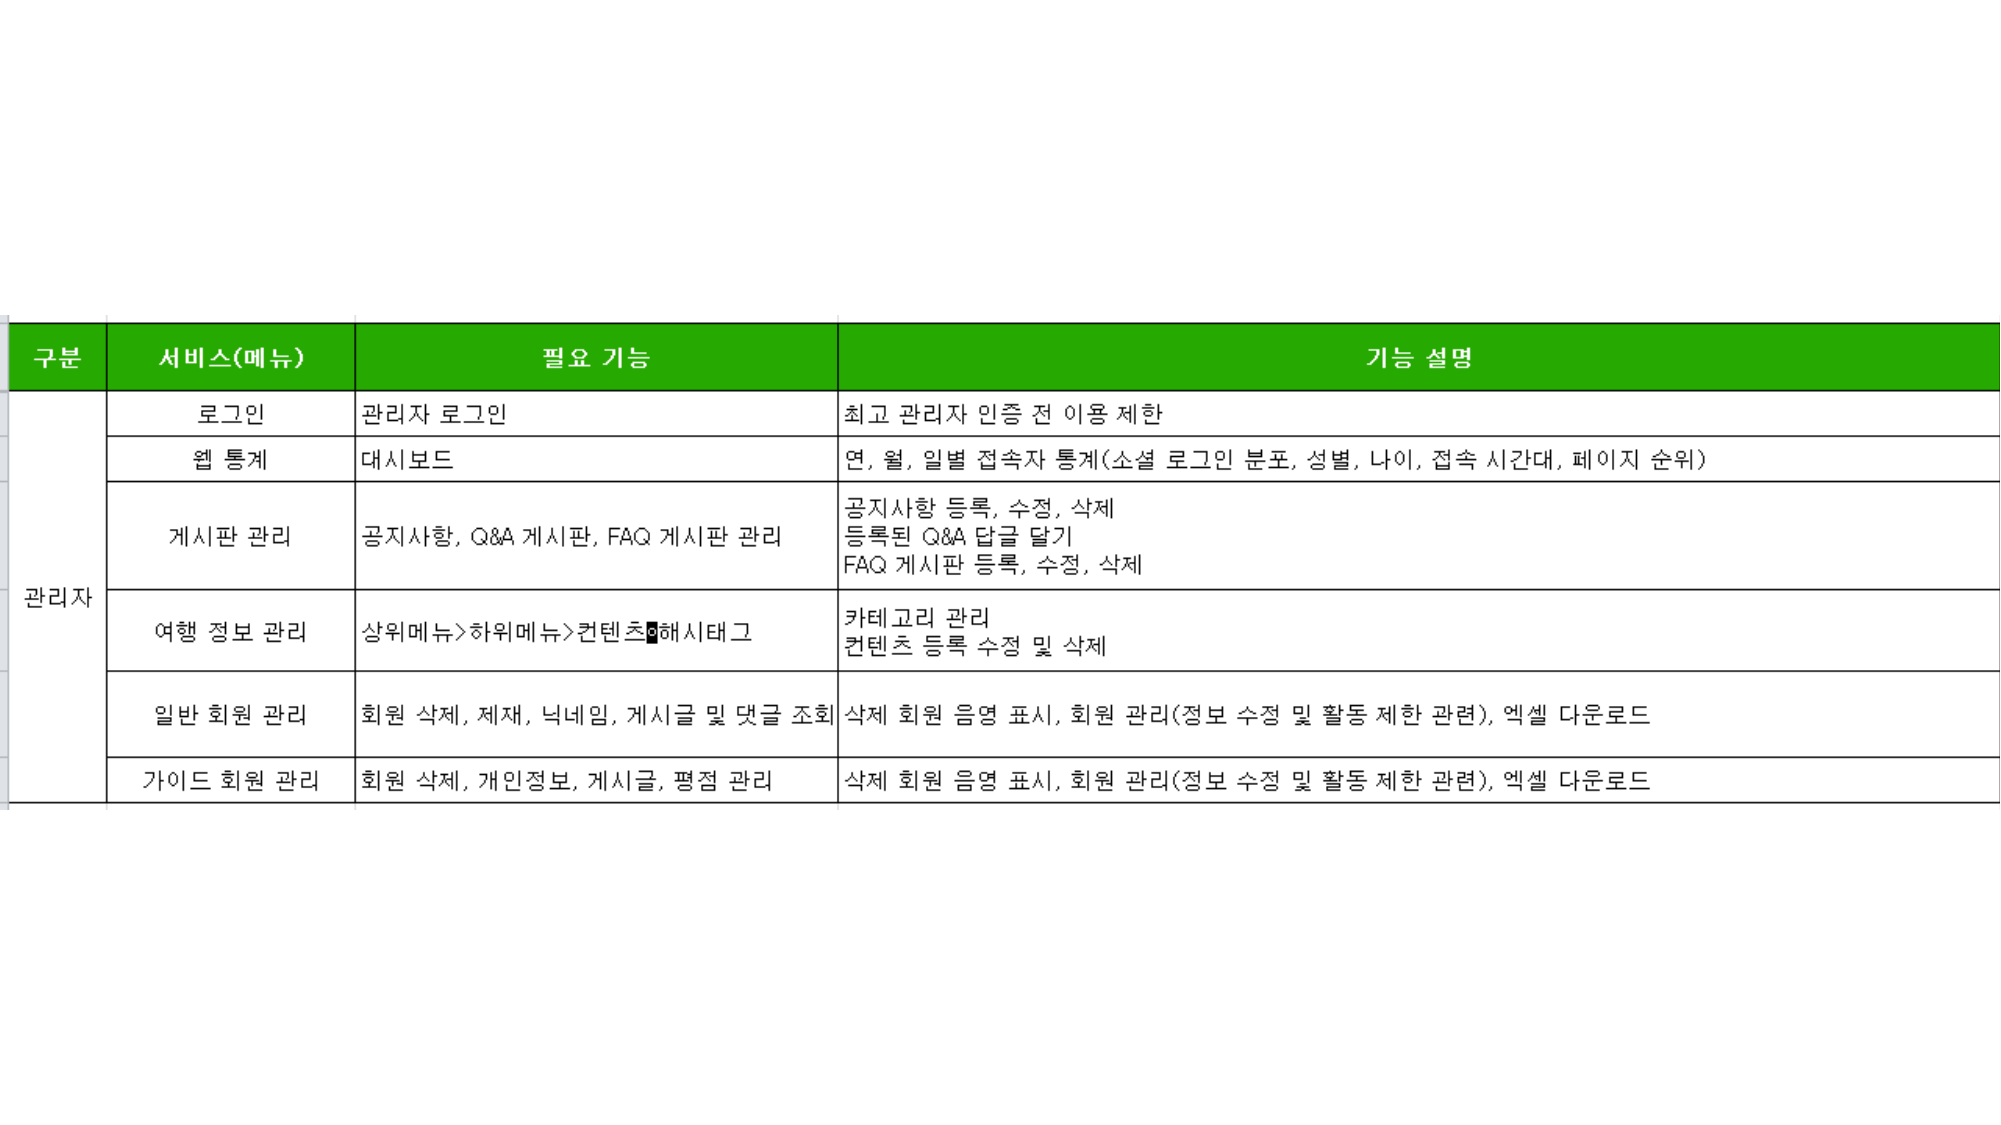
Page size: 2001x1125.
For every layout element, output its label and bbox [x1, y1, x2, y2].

picture [0, 315, 2000, 810]
